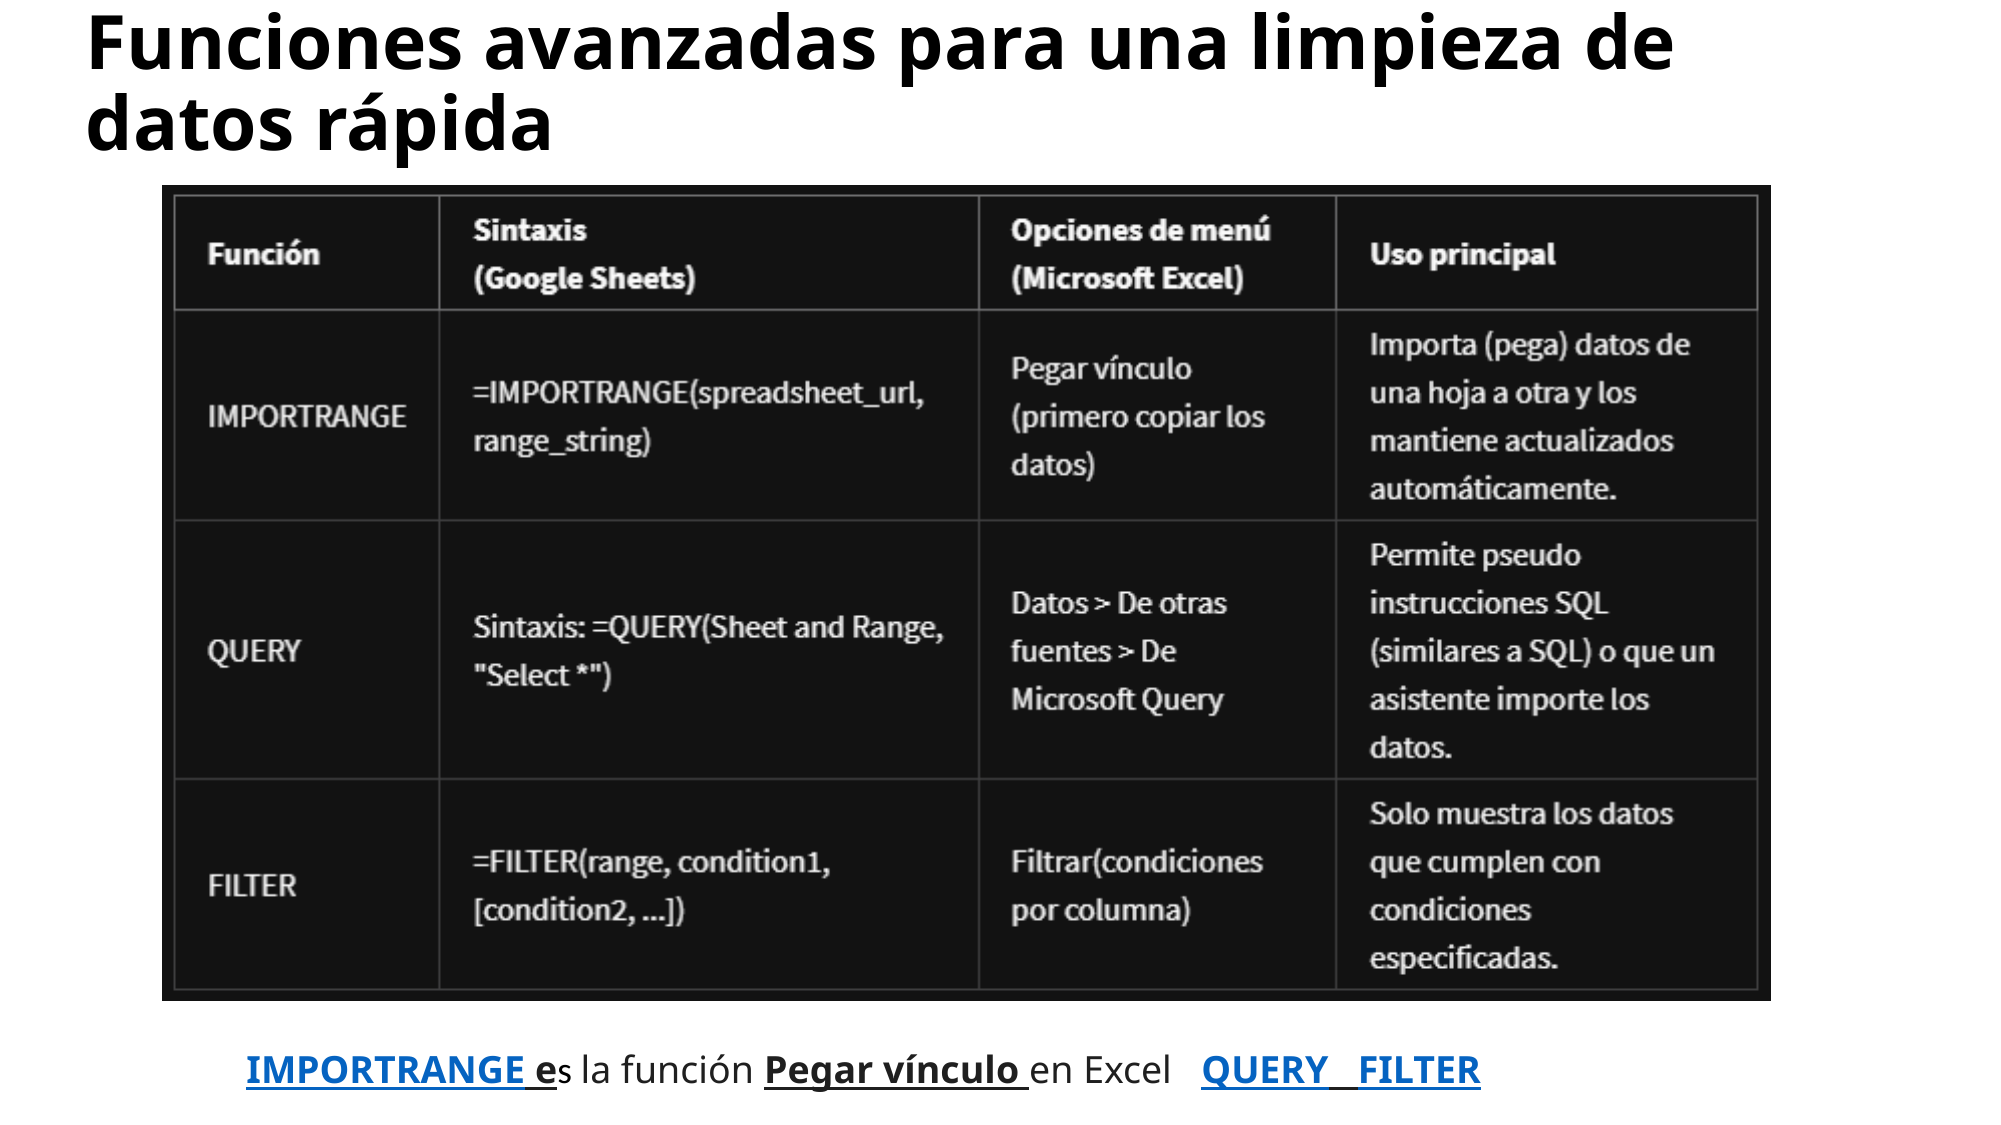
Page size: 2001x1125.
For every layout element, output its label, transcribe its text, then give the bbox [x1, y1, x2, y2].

picture [162, 185, 1771, 1002]
text_box IMPORTRANGE es la función Pegar vínculo en Excel QUERY FILTER [231, 1038, 1668, 1105]
title Funciones avanzadas para una limpieza de datos rápida [70, 59, 1863, 112]
